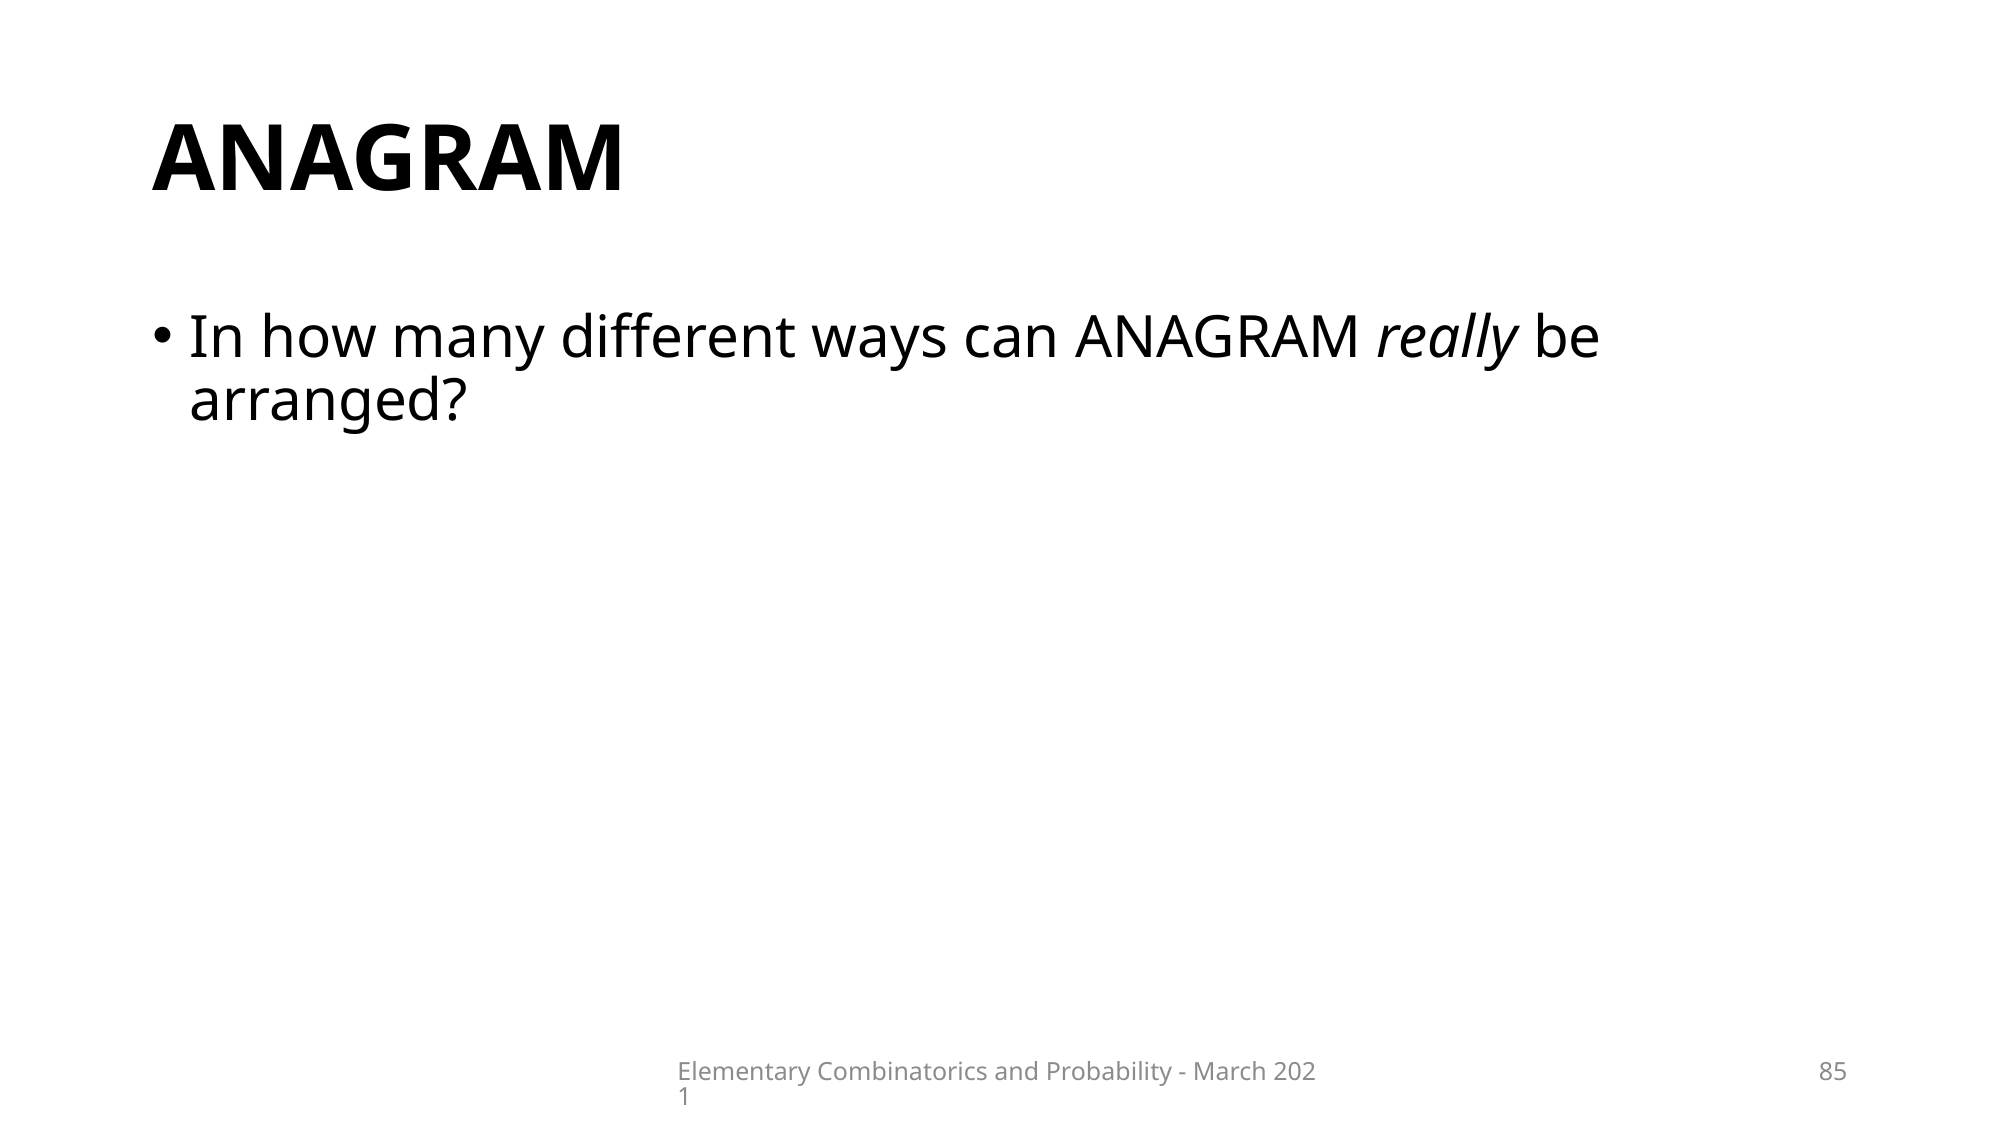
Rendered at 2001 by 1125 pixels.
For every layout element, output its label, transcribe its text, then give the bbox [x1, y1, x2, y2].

slide_number 85 [1412, 1042, 1863, 1103]
title aNAGRAM [137, 52, 1863, 270]
footer Elementary Combinatorics and Probability - March 2021 [662, 1042, 1338, 1103]
